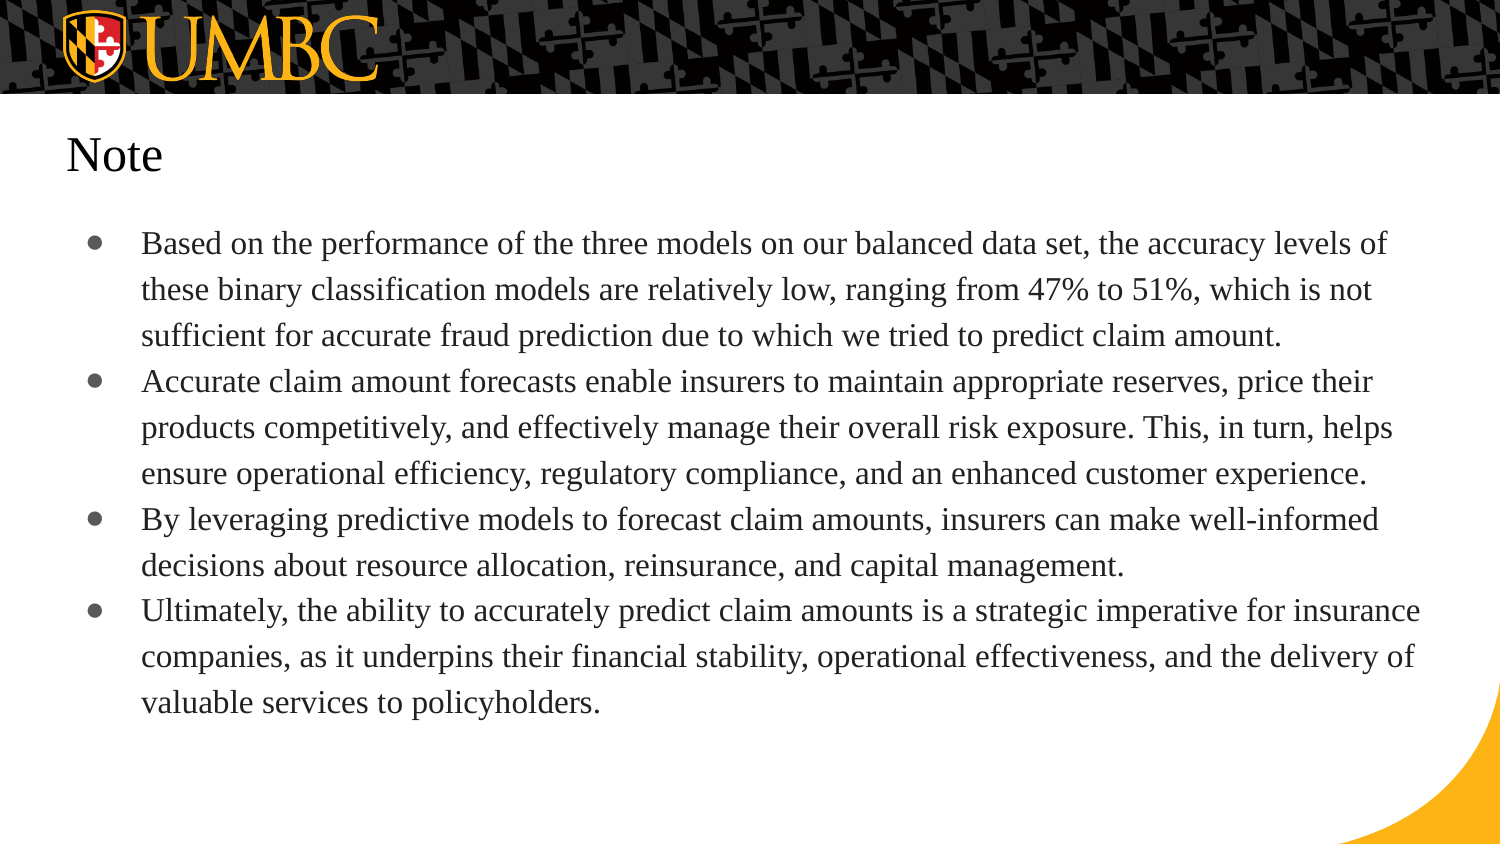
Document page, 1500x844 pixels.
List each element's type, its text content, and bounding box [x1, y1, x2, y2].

title Note [51, 106, 1449, 200]
picture [1338, 679, 1500, 844]
picture [0, 0, 1500, 94]
list Based on the performance of the three models on our balanced data set, the accuracy levels of these binary classification models are relatively low, ranging from 47% to 51%, which is not sufficient for accurate fraud prediction due to which we tried to predict claim amount. Accurate claim amount forecasts enable insurers to maintain appropriate reserves, price their products competitively, and effectively manage their overall risk exposure. This, in turn, helps ensure operational efficiency, regulatory compliance, and an enhanced customer experience. By leveraging predictive models to forecast claim amounts, insurers can make well-informed decisions about resource allocation, reinsurance, and capital management. Ultimately, the ability to accurately predict claim amounts is a strategic imperative for insurance companies, as it underpins their financial stability, operational effectiveness, and the delivery of valuable services to policyholders. [51, 200, 1449, 761]
